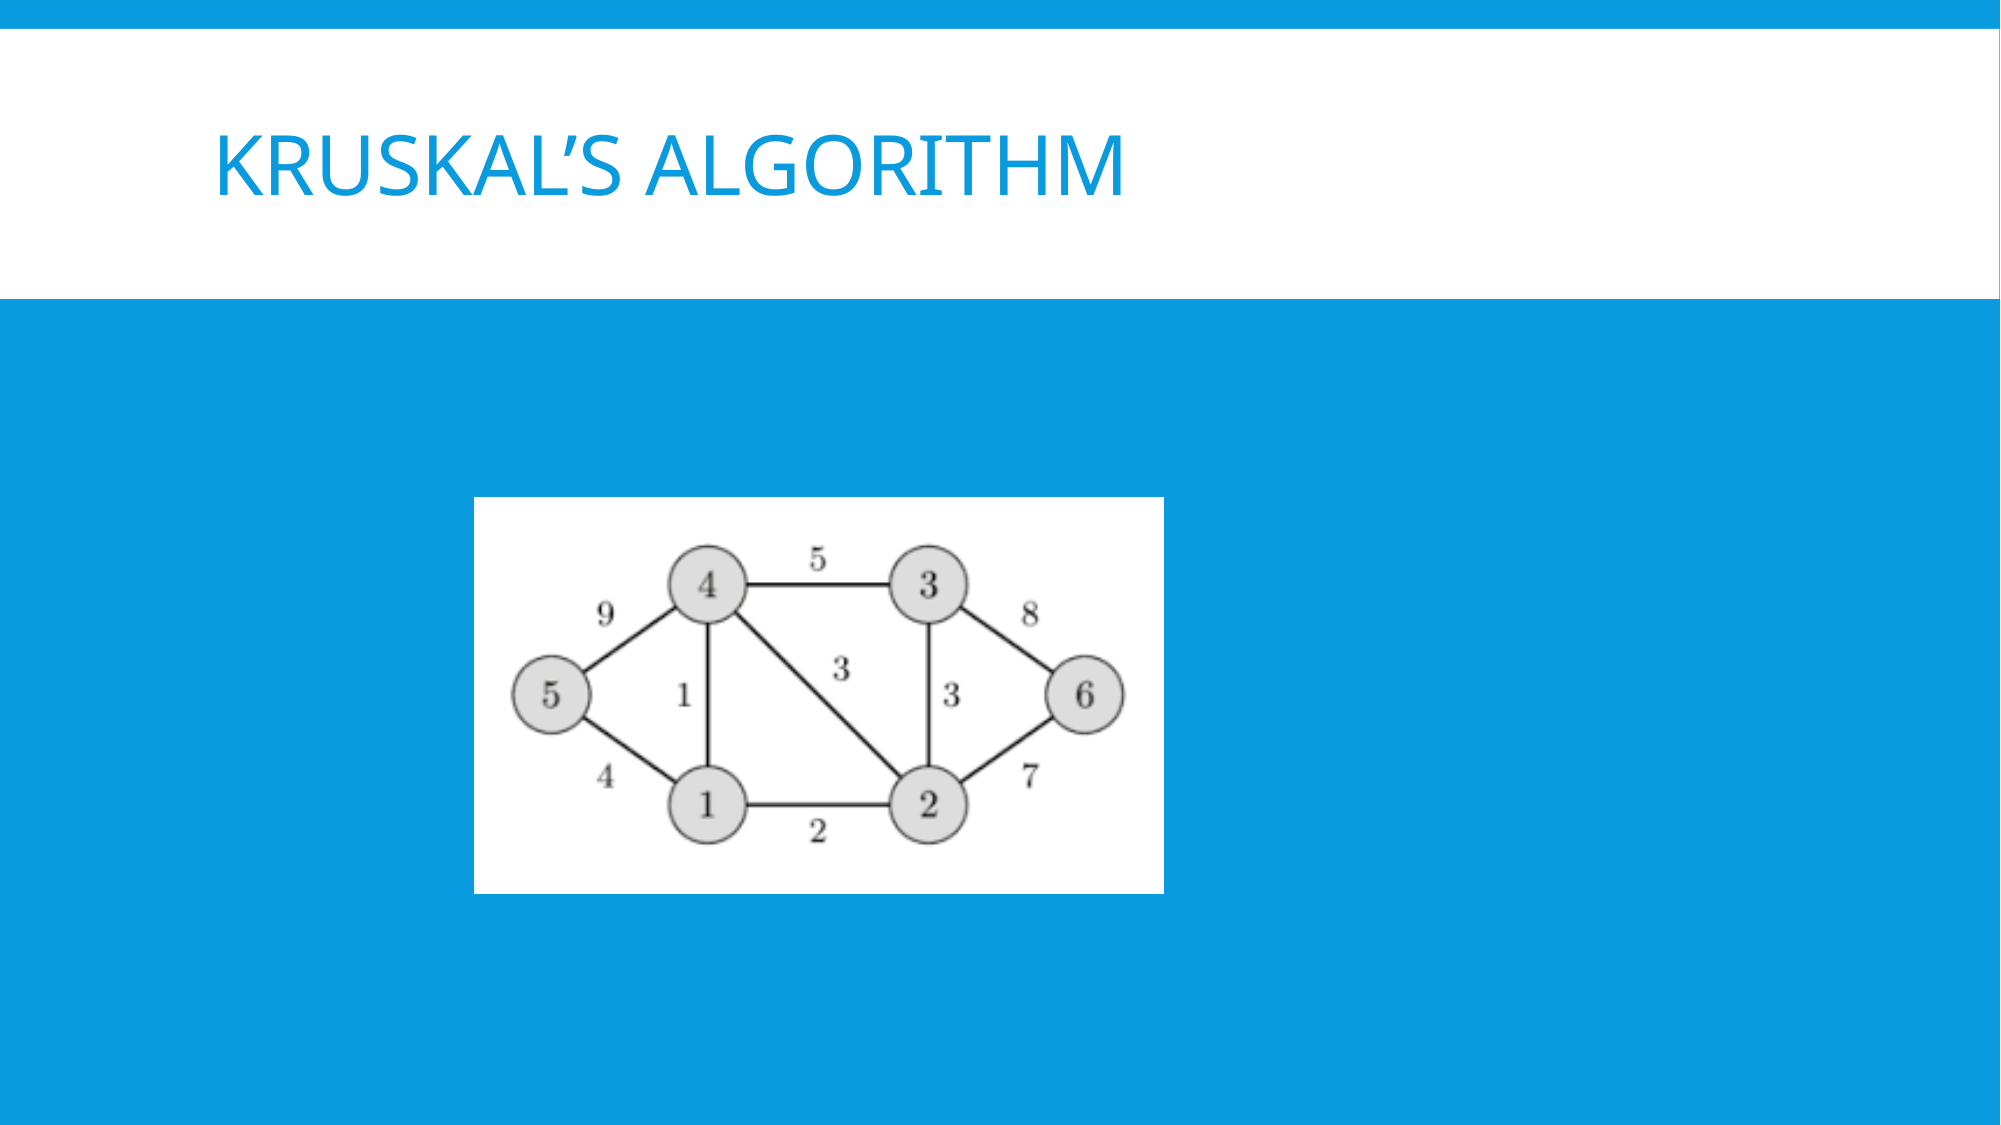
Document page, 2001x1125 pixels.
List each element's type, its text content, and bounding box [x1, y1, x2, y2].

title Kruskal’s Algorithm [197, 46, 1803, 295]
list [474, 497, 1164, 894]
